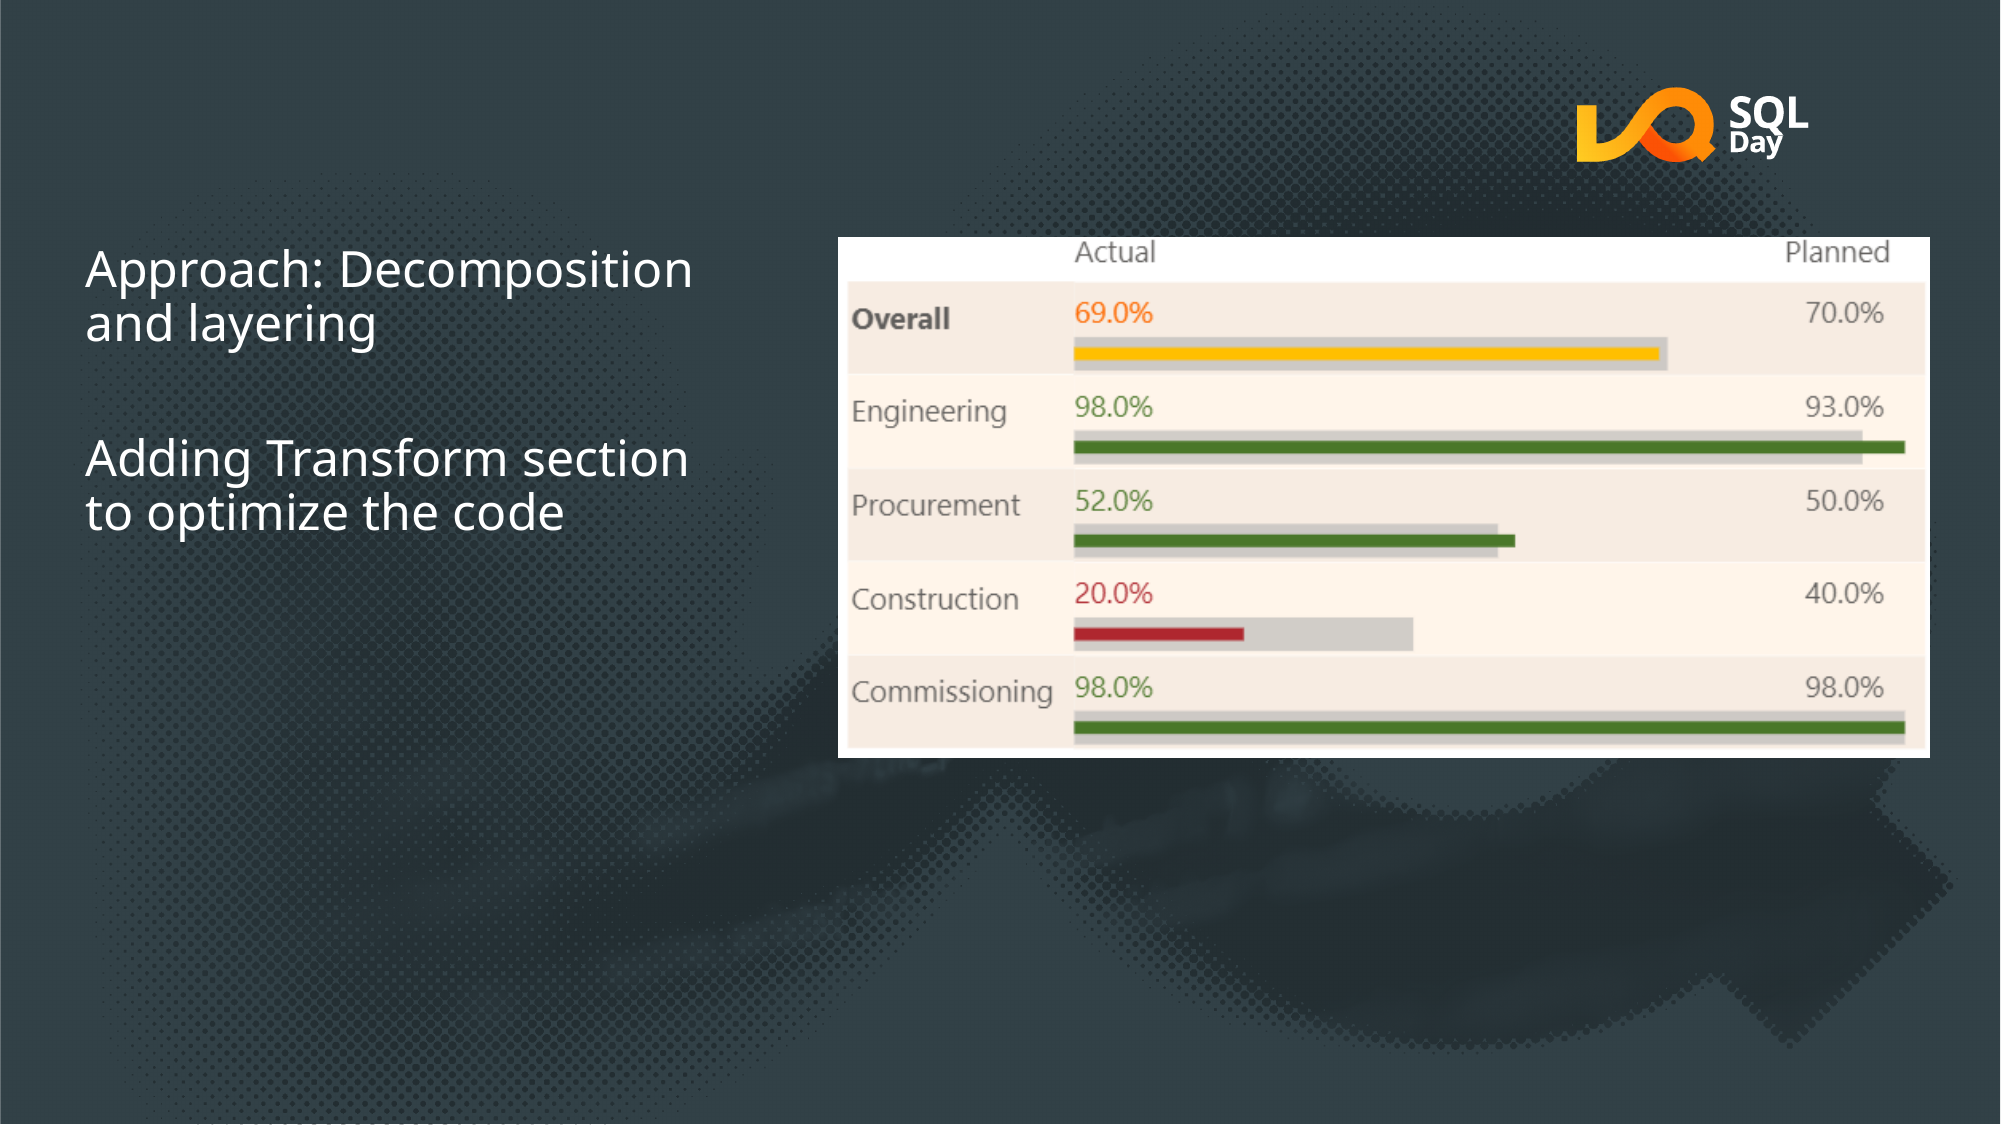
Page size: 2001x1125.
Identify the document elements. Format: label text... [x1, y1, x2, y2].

text_box Approach: Decomposition and layering Adding Transform section to optimize the code [70, 237, 758, 1038]
picture [0, 0, 2001, 1125]
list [838, 236, 1931, 759]
